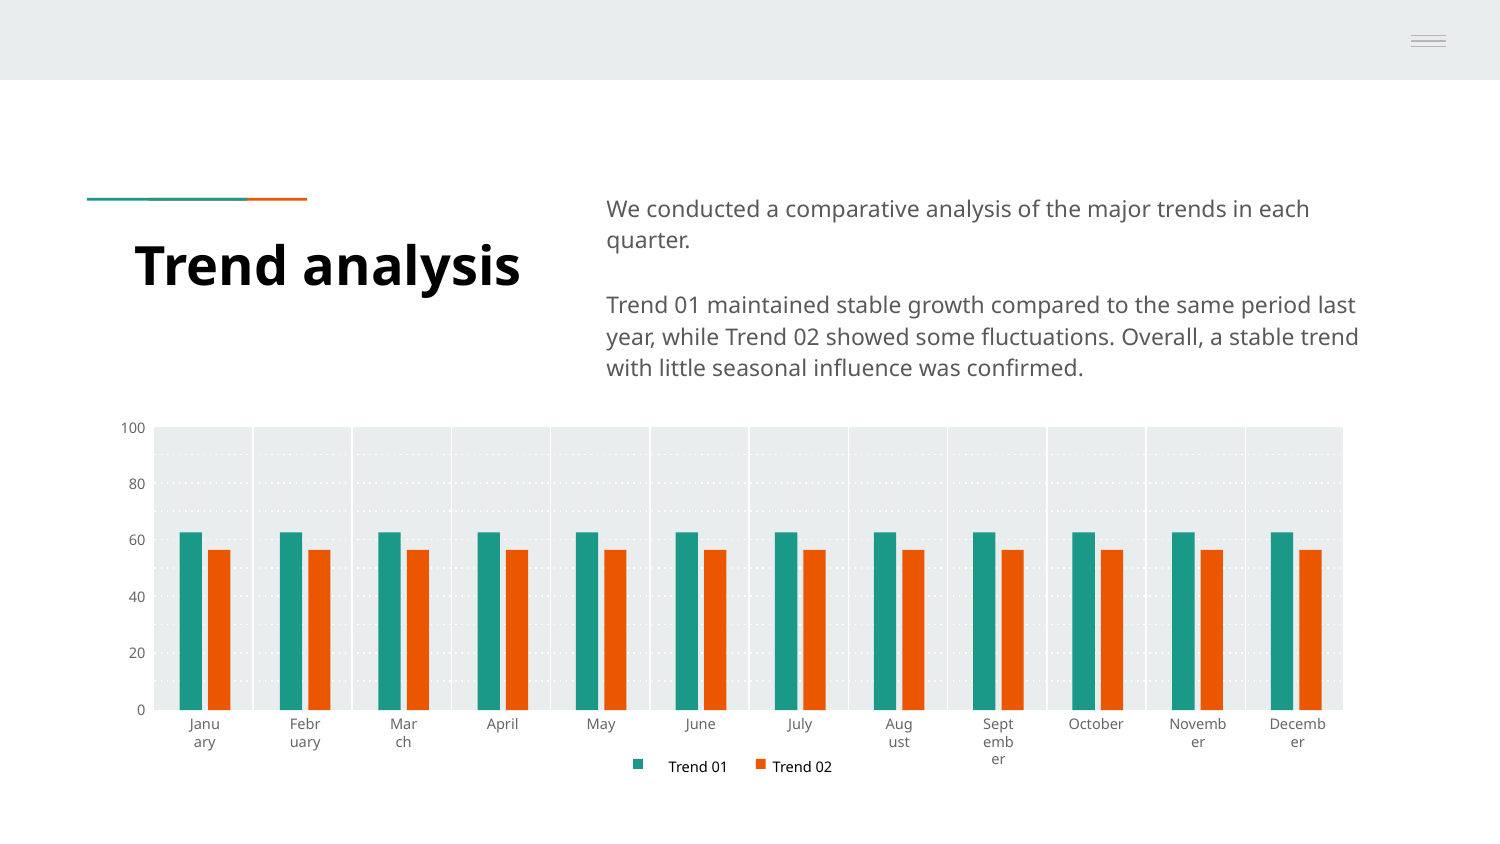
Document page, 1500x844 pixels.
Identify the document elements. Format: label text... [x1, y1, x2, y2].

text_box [153, 425, 1346, 712]
text_box April [471, 720, 535, 742]
text_box May [569, 720, 633, 742]
text_box Trend 01 [625, 740, 744, 782]
text_box Trend 02 [757, 740, 869, 782]
text_box December [1250, 719, 1345, 742]
text_box March [371, 720, 436, 742]
text_box 0 [103, 702, 151, 718]
text_box September [966, 720, 1031, 742]
title Trend analysis [119, 216, 580, 386]
text_box February [273, 720, 337, 742]
text_box July [768, 720, 832, 740]
text_box June [669, 720, 733, 740]
text_box 20 [103, 645, 148, 661]
text_box 40 [103, 588, 148, 604]
text_box 100 [83, 420, 161, 436]
text_box October [1049, 720, 1144, 742]
text_box November [1151, 720, 1246, 742]
list We conducted a comparative analysis of the major trends in each quarter. Trend 01 maintained stable growth compared to the same period last year, while Trend 02 showed some fluctuations. Overall, a stable trend with little seasonal influence was confirmed. [591, 175, 1379, 345]
text_box January [173, 720, 237, 742]
text_box 60 [103, 532, 148, 548]
text_box 80 [103, 476, 148, 492]
text_box August [867, 720, 931, 742]
